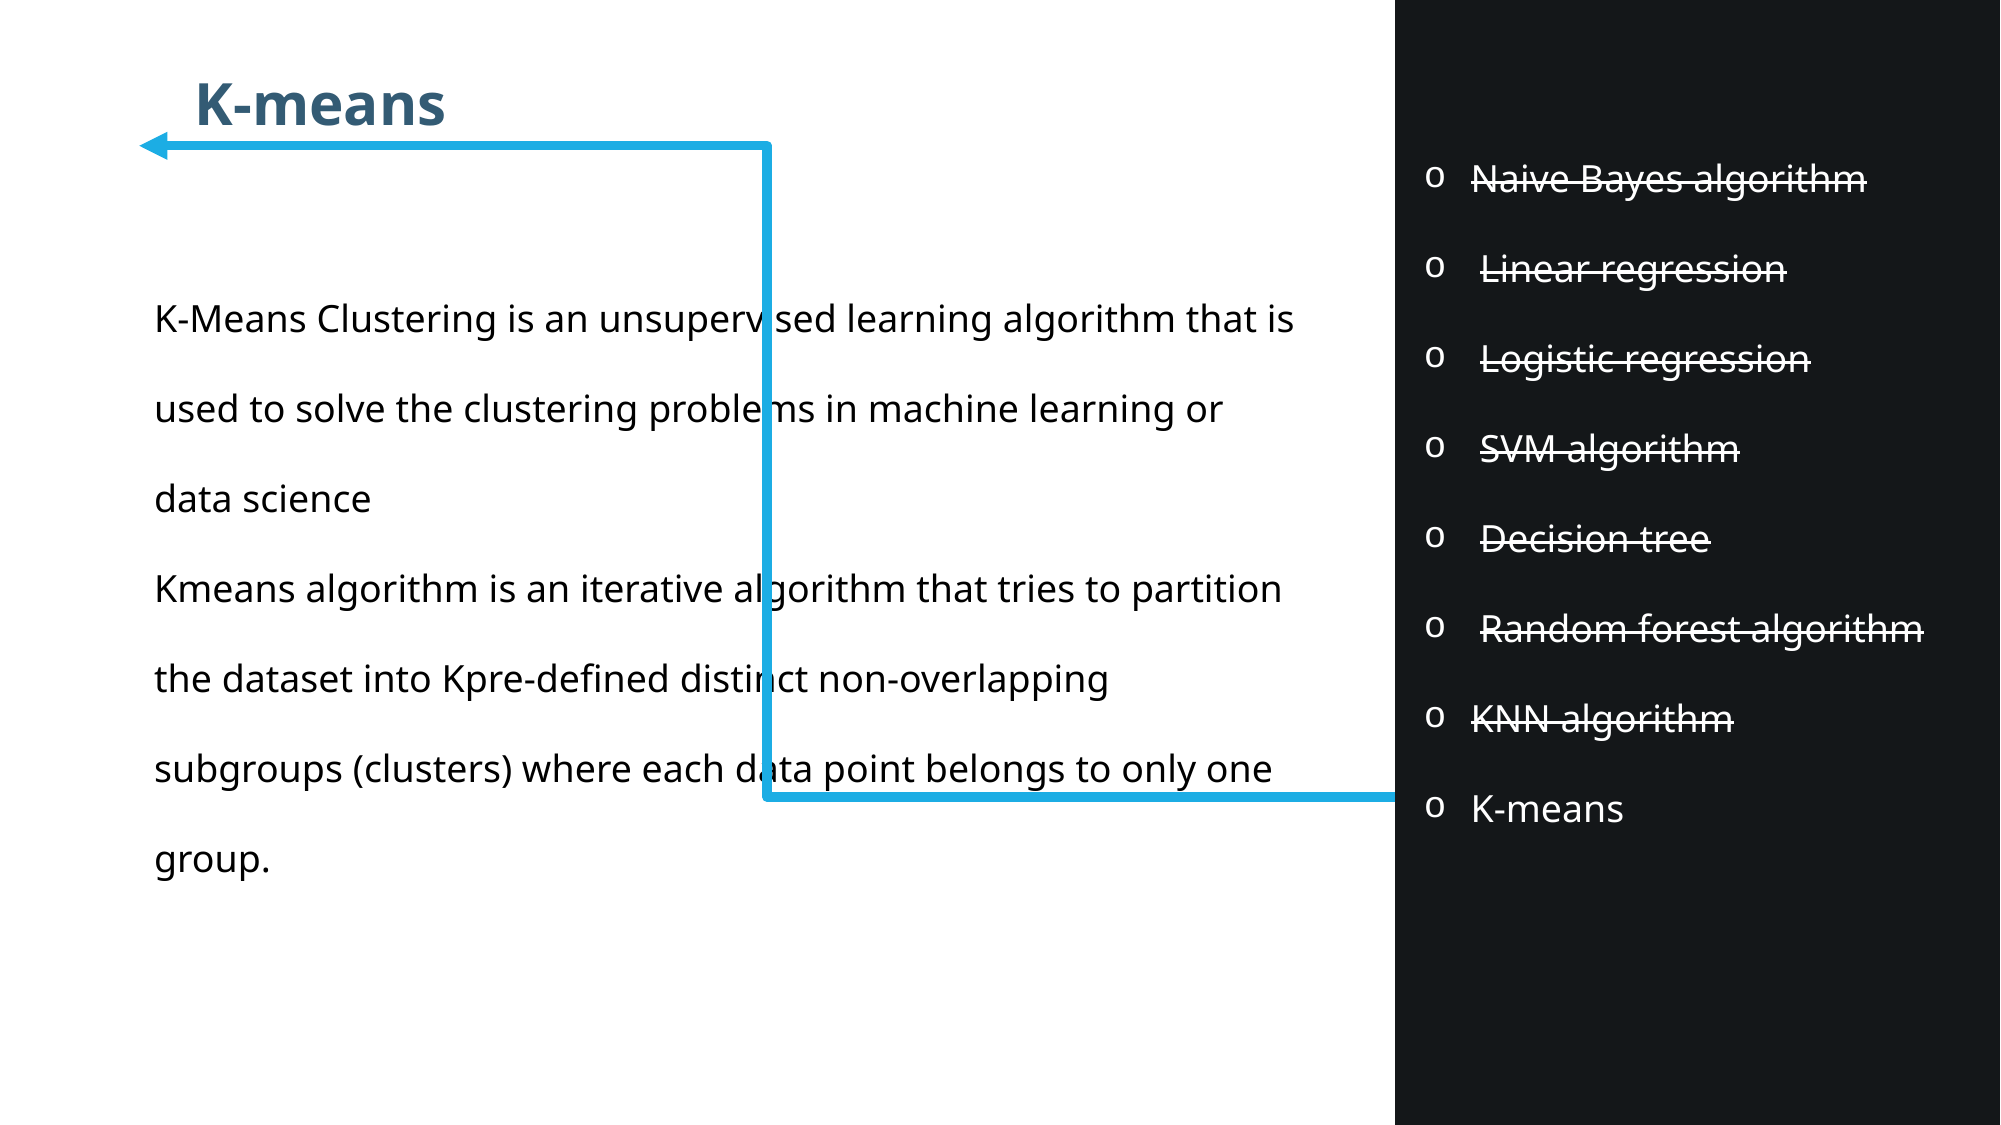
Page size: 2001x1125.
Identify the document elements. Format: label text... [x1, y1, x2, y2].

text_box K-Means Clustering is an unsupervised learning algorithm that is used to solve the clustering problems in machine learning or data science Kmeans algorithm is an iterative algorithm that tries to partition the dataset into Kpre-defined distinct non-overlapping subgroups (clusters) where each data point belongs to only one group. [139, 806, 1314, 888]
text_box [139, 145, 1396, 798]
text_box [1394, 0, 2000, 1125]
text_box K-means [180, 59, 879, 140]
text_box Naive Bayes algorithm Linear regression Logistic regression SVM algorithm Decision tree Random forest algorithm KNN algorithm K-means [1408, 102, 1956, 928]
